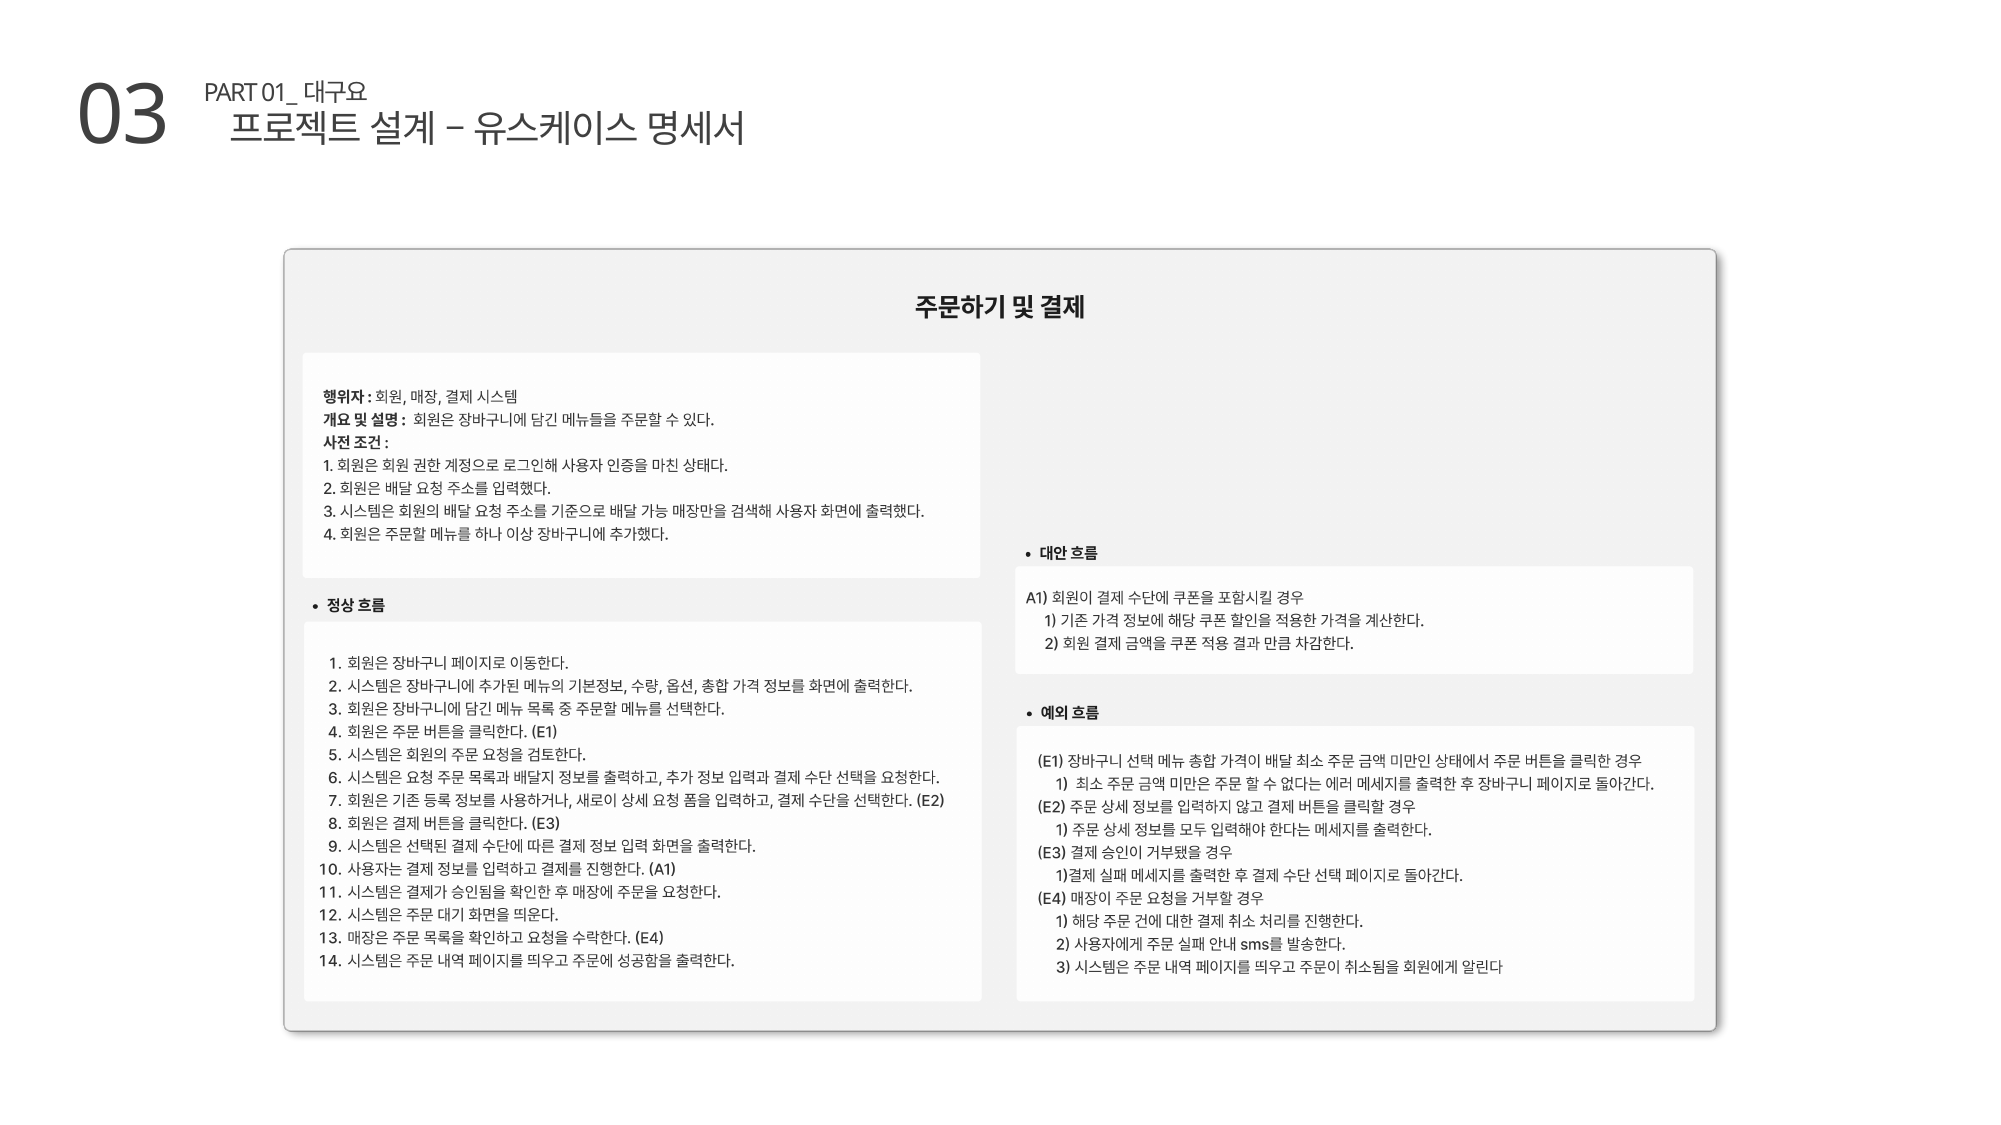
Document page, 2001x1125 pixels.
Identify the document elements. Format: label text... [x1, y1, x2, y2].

text_box 프로젝트 설계 – 유스케이스 명세서 [528, 97, 762, 158]
picture [258, 223, 1742, 1057]
text_box [27, 0, 528, 261]
